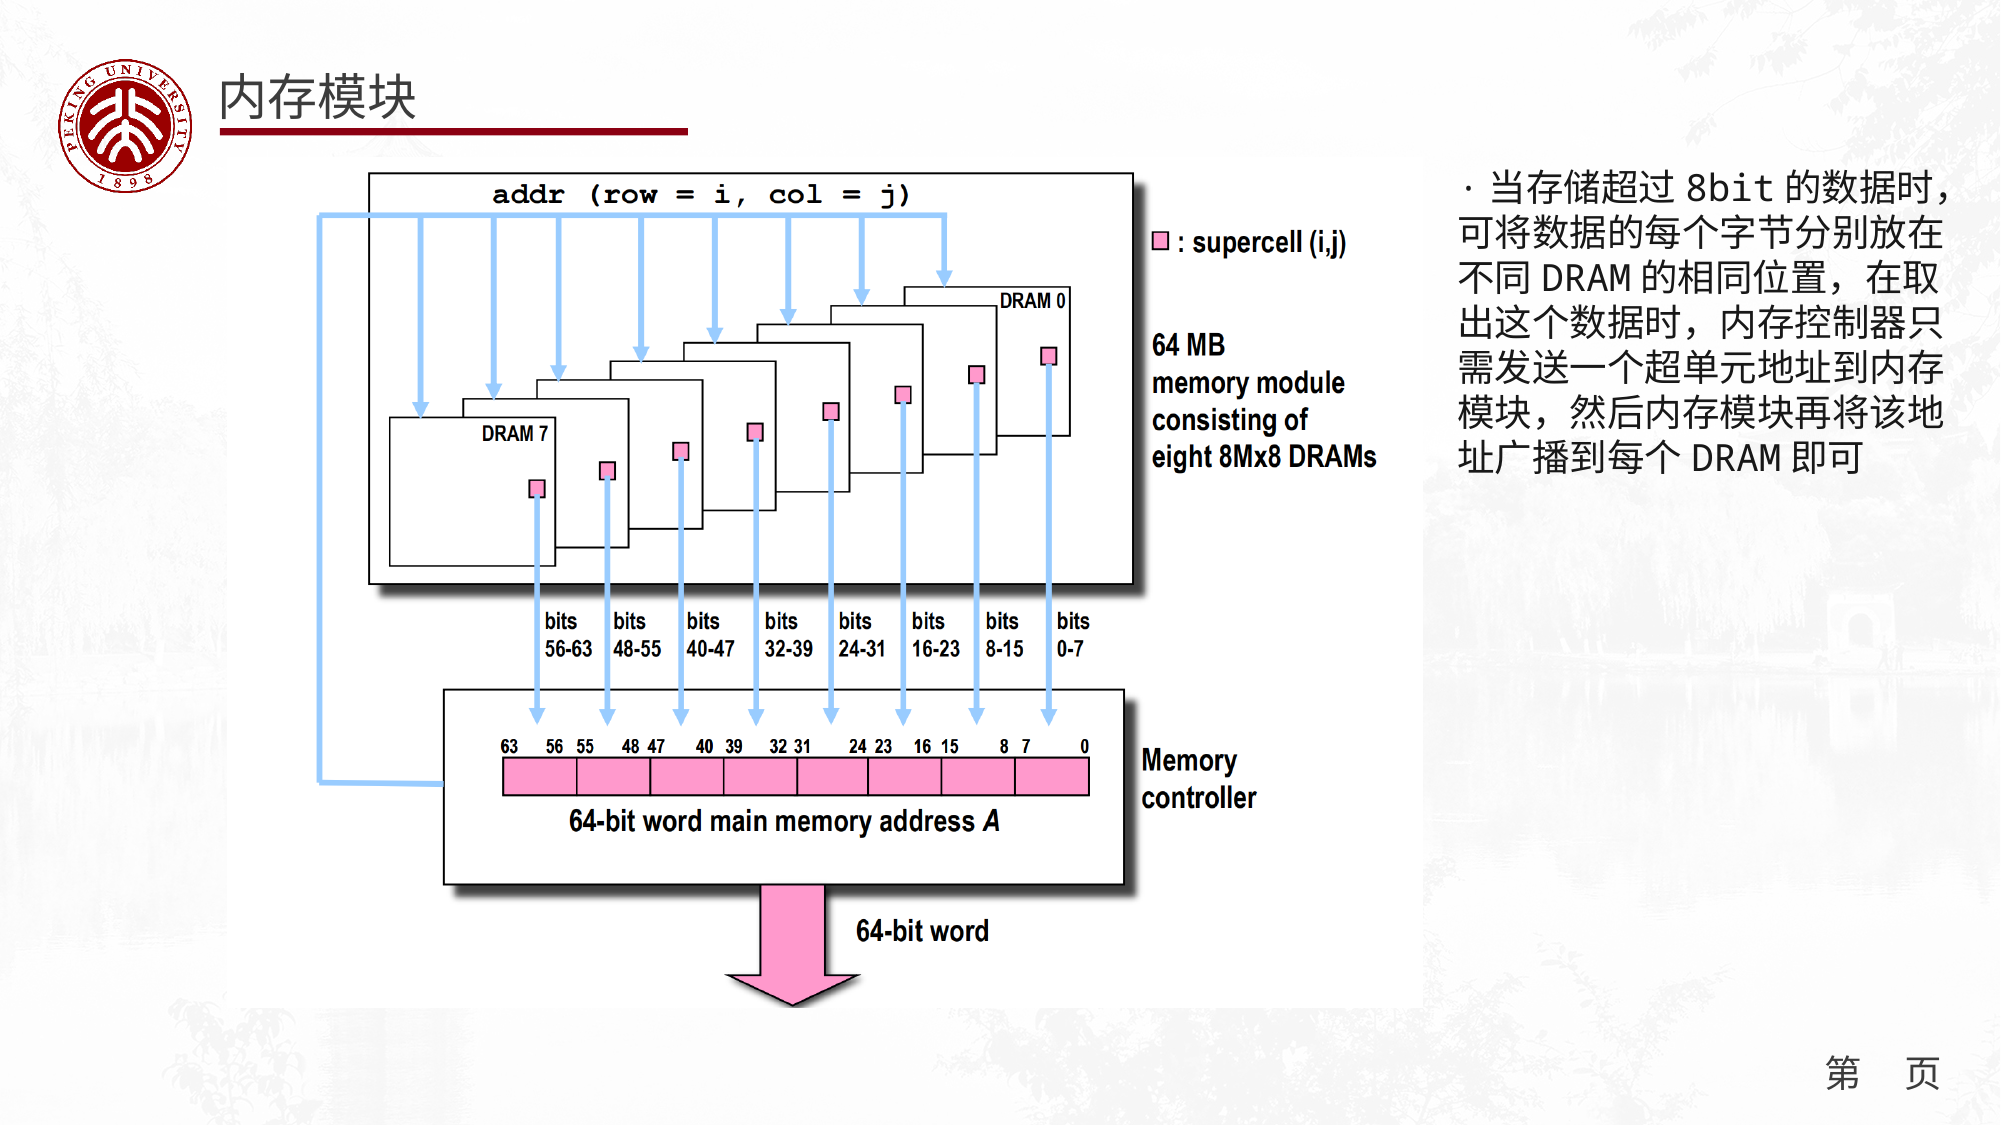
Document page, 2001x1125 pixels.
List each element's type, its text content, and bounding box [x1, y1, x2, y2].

text_box [219, 127, 689, 137]
picture [0, 0, 2001, 1125]
text_box 内存模块 [202, 58, 1280, 134]
text_box ·当存储超过8bit的数据时，可将数据的每个字节分别放在不同DRAM的相同位置，在取出这个数据时，内存控制器只需发送一个超单元地址到内存模块，然后内存模块再将该地址广播到每个DRAM即可 [1442, 157, 1965, 487]
slide_number [1767, 1042, 2000, 1103]
